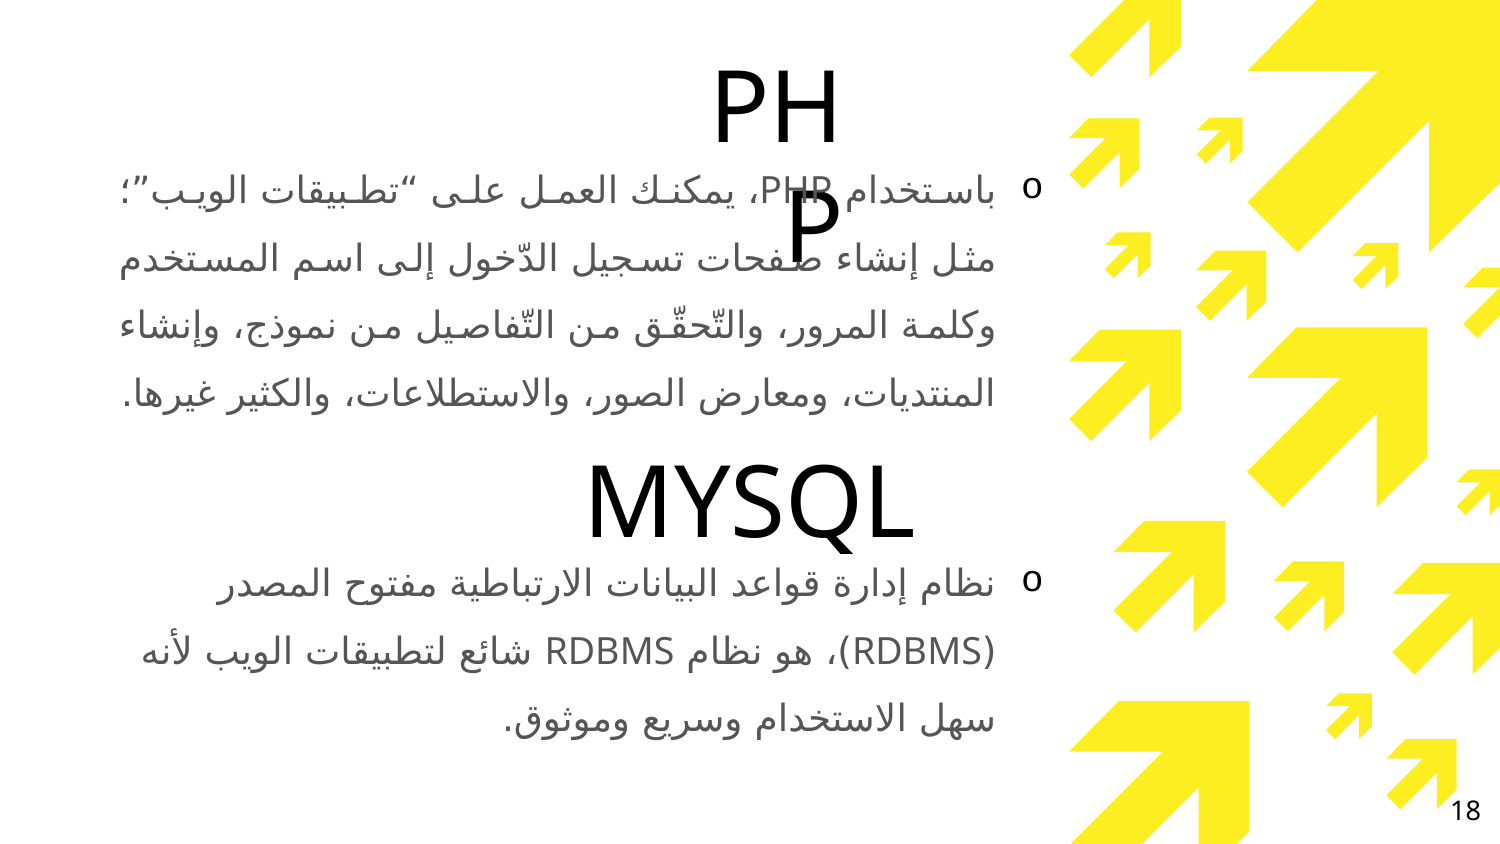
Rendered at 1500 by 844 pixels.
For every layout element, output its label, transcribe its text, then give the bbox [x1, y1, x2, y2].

slide_number 18 [1391, 779, 1482, 844]
text_box باستخدام PHP، يمكنك العمل على “تطبيقات الويب”؛ مثل إنشاء صفحات تسجيل الدّخول إلى اسم المستخدم وكلمة المرور، والتّحقّق من التّفاصيل من نموذج، وإنشاء المنتديات، ومعارض الصور، والاستطلاعات، والكثير غيرها. [104, 136, 1059, 422]
text_box MYSQL [561, 421, 938, 529]
text_box نظام إدارة قواعد البيانات الارتباطية مفتوح المصدر (RDBMS)، هو نظام RDBMS شائع لتطبيقات الويب لأنه سهل الاستخدام وسريع وموثوق. [59, 529, 1059, 747]
text_box PHP [641, 35, 859, 136]
